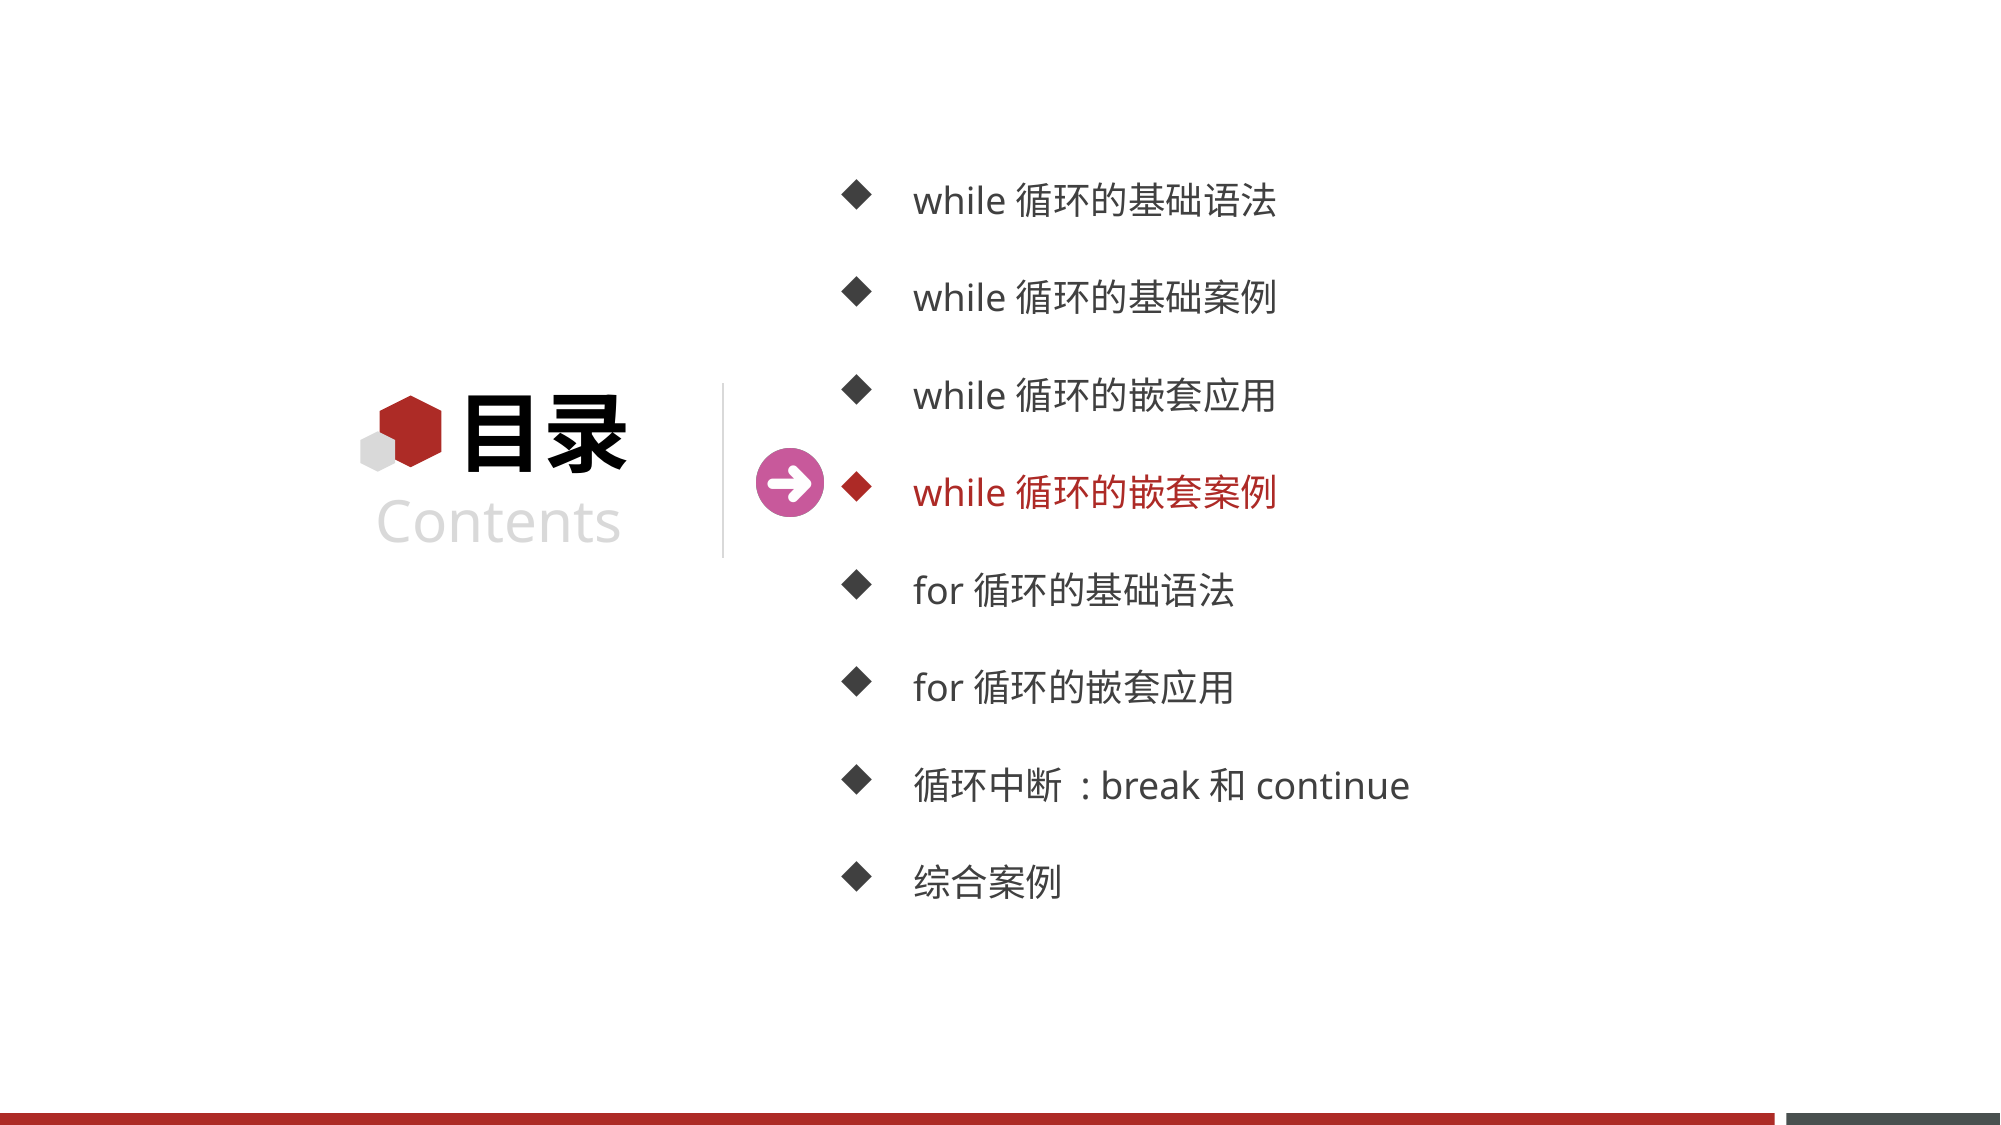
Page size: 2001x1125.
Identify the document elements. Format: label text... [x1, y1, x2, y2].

list while循环的基础语法 while循环的基础案例 while循环的嵌套应用 while循环的嵌套案例 for循环的基础语法 for循环的嵌套应用 循环中断 : break和continue 综合案例 [823, 168, 1804, 868]
picture [755, 448, 824, 517]
